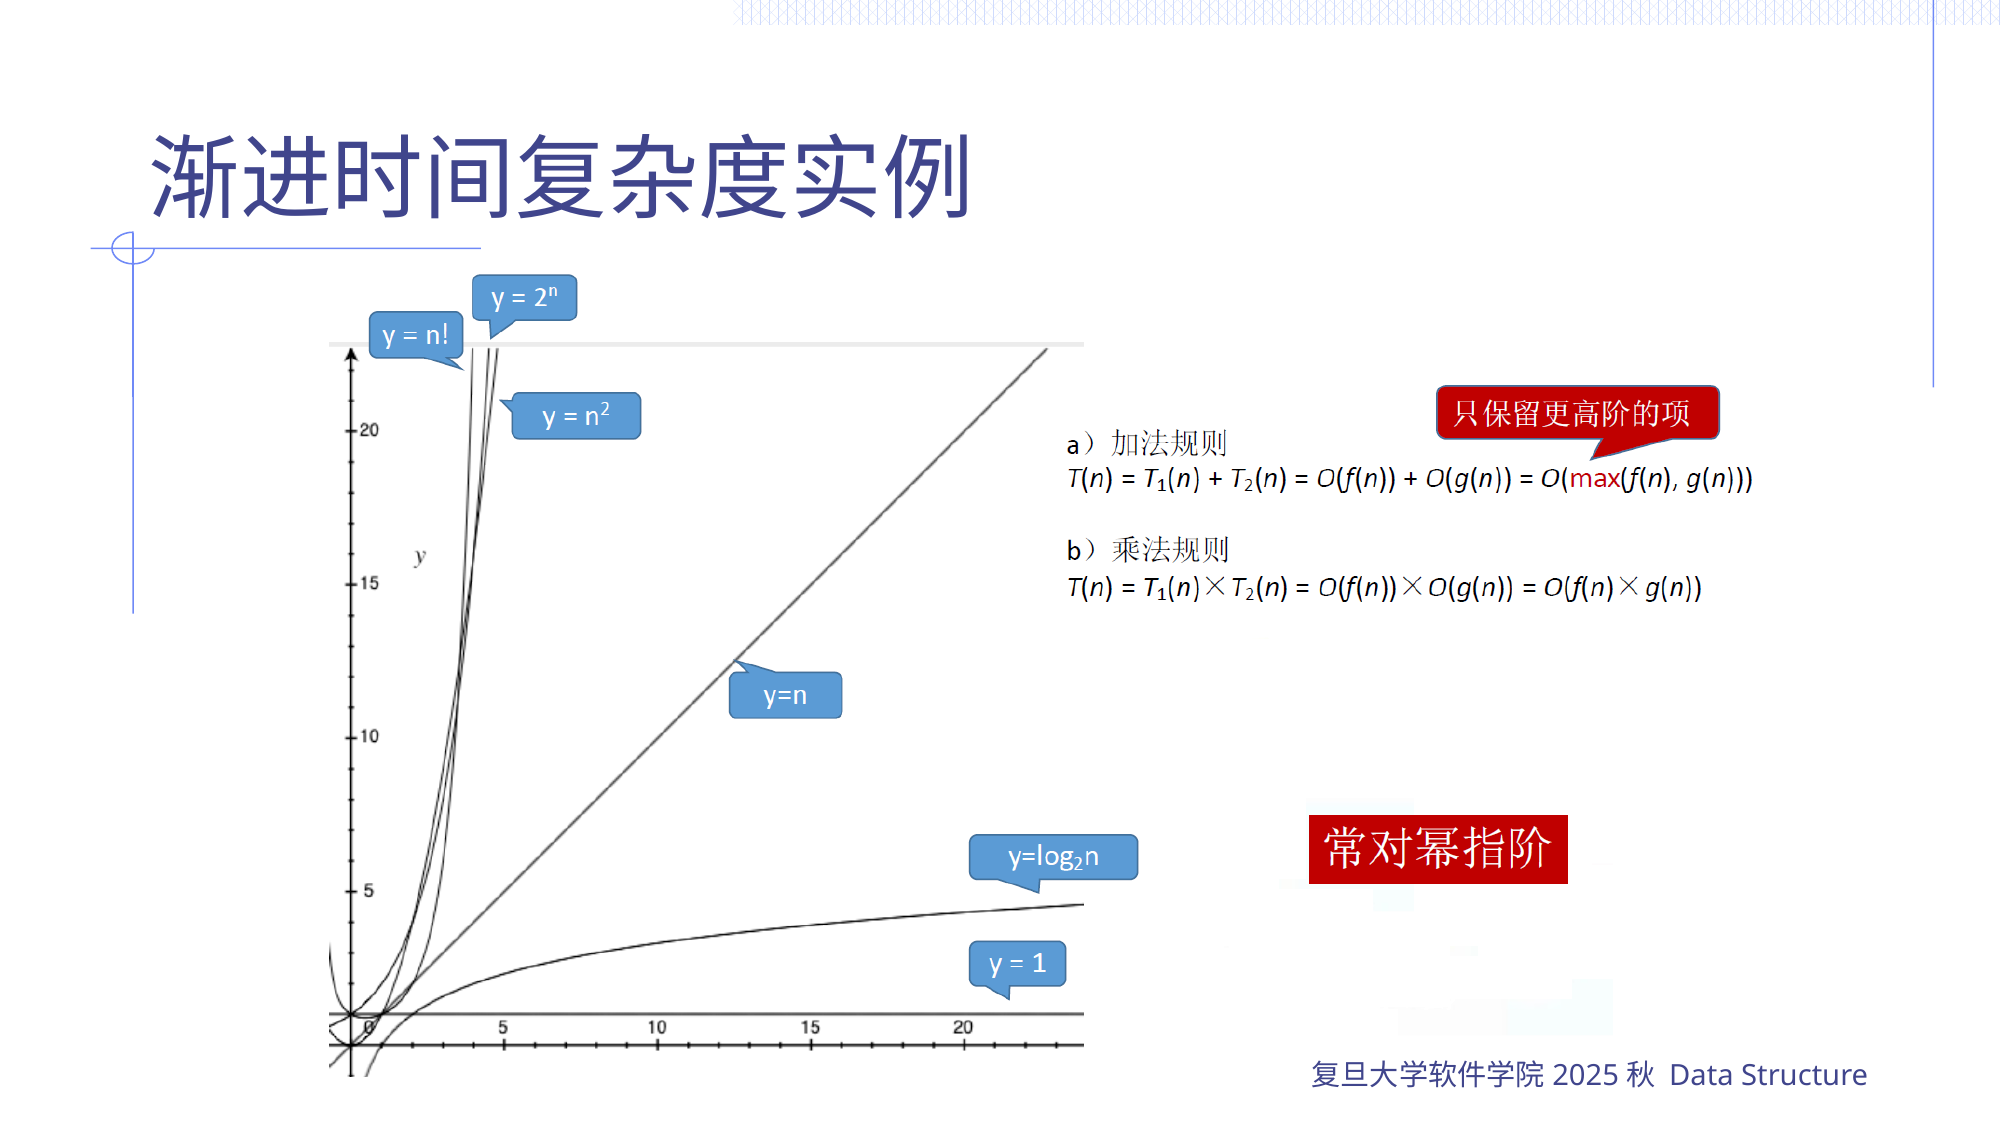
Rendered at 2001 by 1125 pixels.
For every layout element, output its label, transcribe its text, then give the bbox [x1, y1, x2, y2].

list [267, 222, 1800, 1078]
title 渐进时间复杂度实例 [133, 50, 1834, 238]
